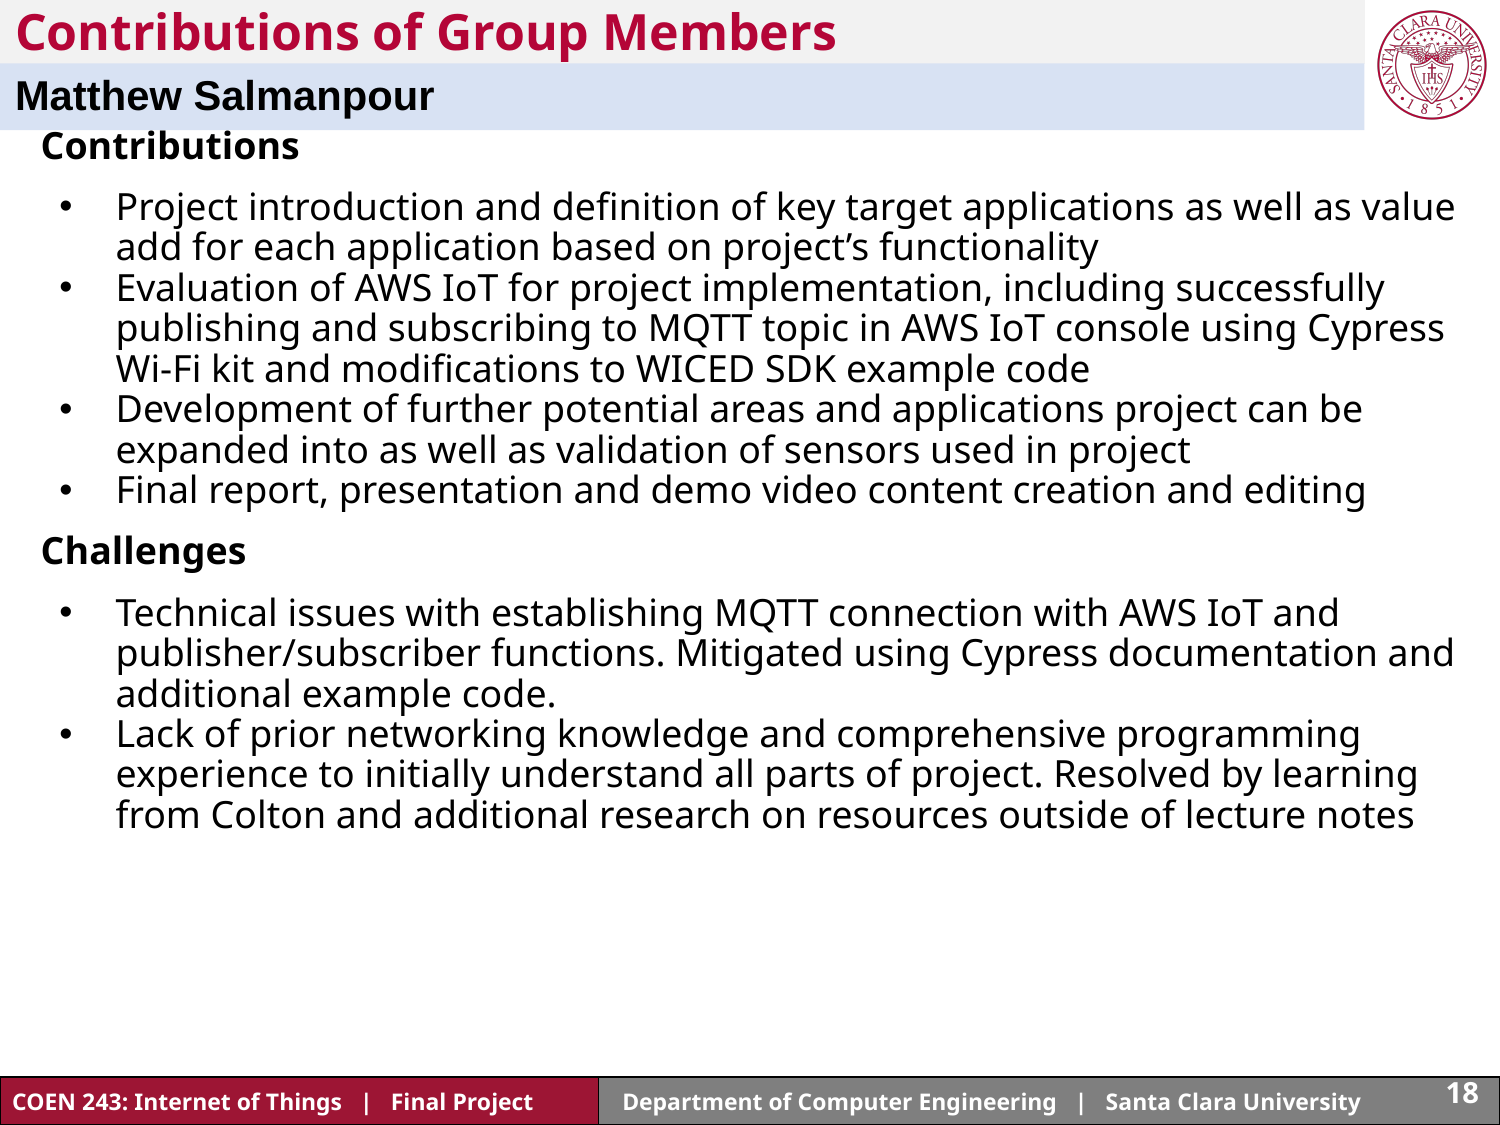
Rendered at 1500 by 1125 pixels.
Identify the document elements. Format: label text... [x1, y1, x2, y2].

title Contributions of Group Members [0, 0, 1365, 63]
text_box Matthew Salmanpour [0, 63, 1365, 131]
list Contributions Project introduction and definition of key target applications as well as value add for each application based on project’s functionality Evaluation of AWS IoT for project implementation, including successfully publishing and subscribing to MQTT topic in AWS IoT console using Cypress Wi-Fi kit and modifications to WICED SDK example code Development of further potential areas and applications project can be expanded into as well as validation of sensors used in project Final report, presentation and demo video content creation and editing Challenges Technical issues with establishing MQTT connection with AWS IoT and publisher/subscriber functions. Mitigated using Cypress documentation and additional example code. Lack of prior networking knowledge and comprehensive programming experience to initially understand all parts of project. Resolved by learning from Colton and additional research on resources outside of lecture notes [25, 119, 1478, 1103]
picture [1375, 8, 1489, 122]
